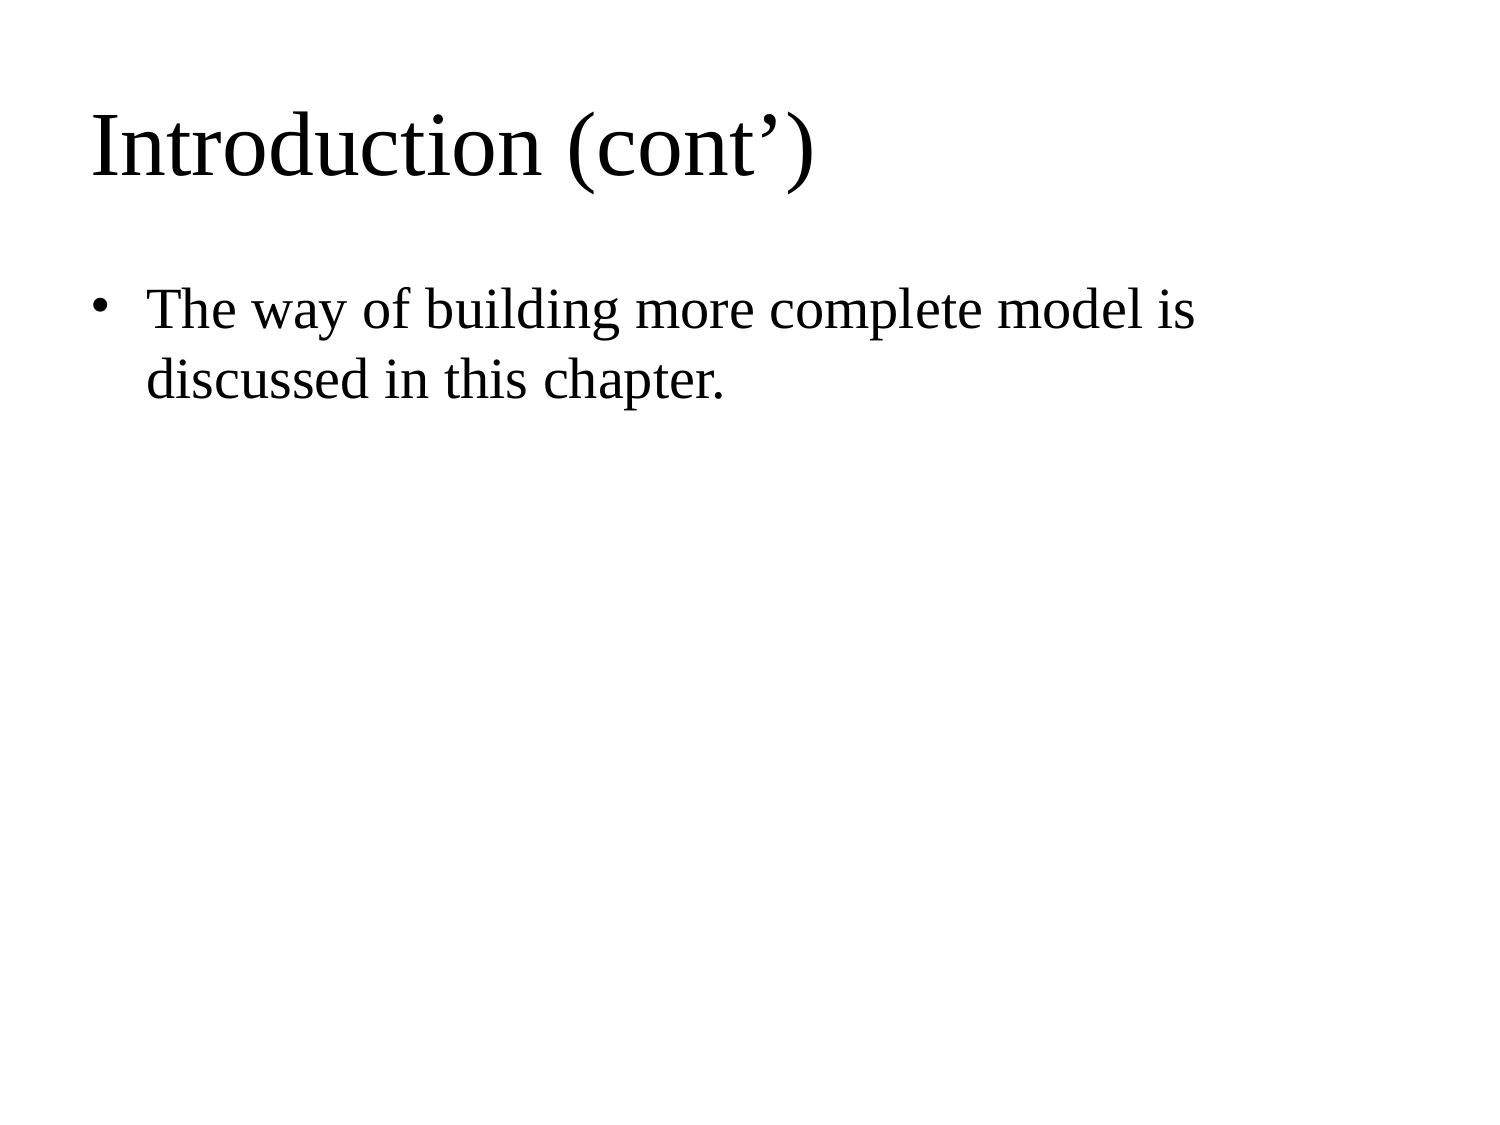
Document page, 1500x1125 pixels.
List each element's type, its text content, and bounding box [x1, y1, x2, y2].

list The way of building more complete model is discussed in this chapter. [75, 262, 1425, 1005]
title Introduction (cont’) [75, 45, 1425, 233]
